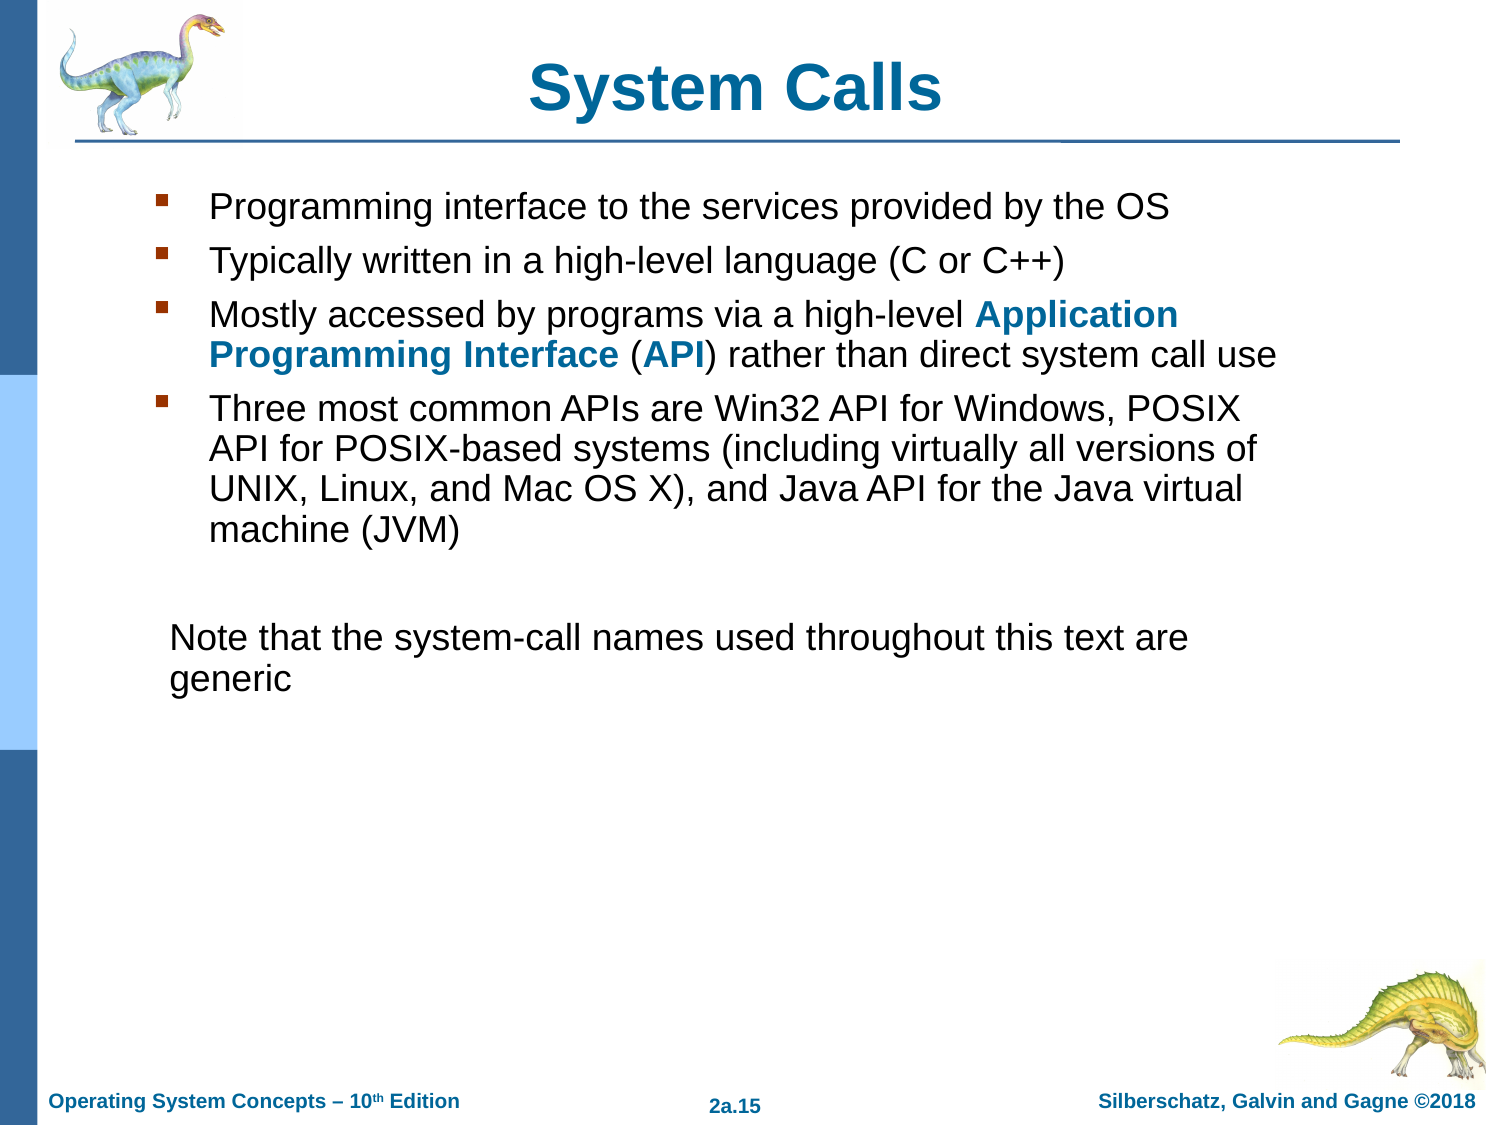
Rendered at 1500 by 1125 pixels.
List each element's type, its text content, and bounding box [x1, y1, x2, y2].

list Programming interface to the services provided by the OS Typically written in a high-level language (C or C++) Mostly accessed by programs via a high-level Application Programming Interface (API) rather than direct system call use Three most common APIs are Win32 API for Windows, POSIX API for POSIX-based systems (including virtually all versions of UNIX, Linux, and Mac OS X), and Java API for the Java virtual machine (JVM) [137, 179, 1295, 575]
picture [46, 0, 243, 149]
text_box Note that the system-call names used throughout this text are generic [154, 611, 1333, 707]
title System Calls [75, 36, 1398, 131]
picture [1275, 959, 1486, 1090]
